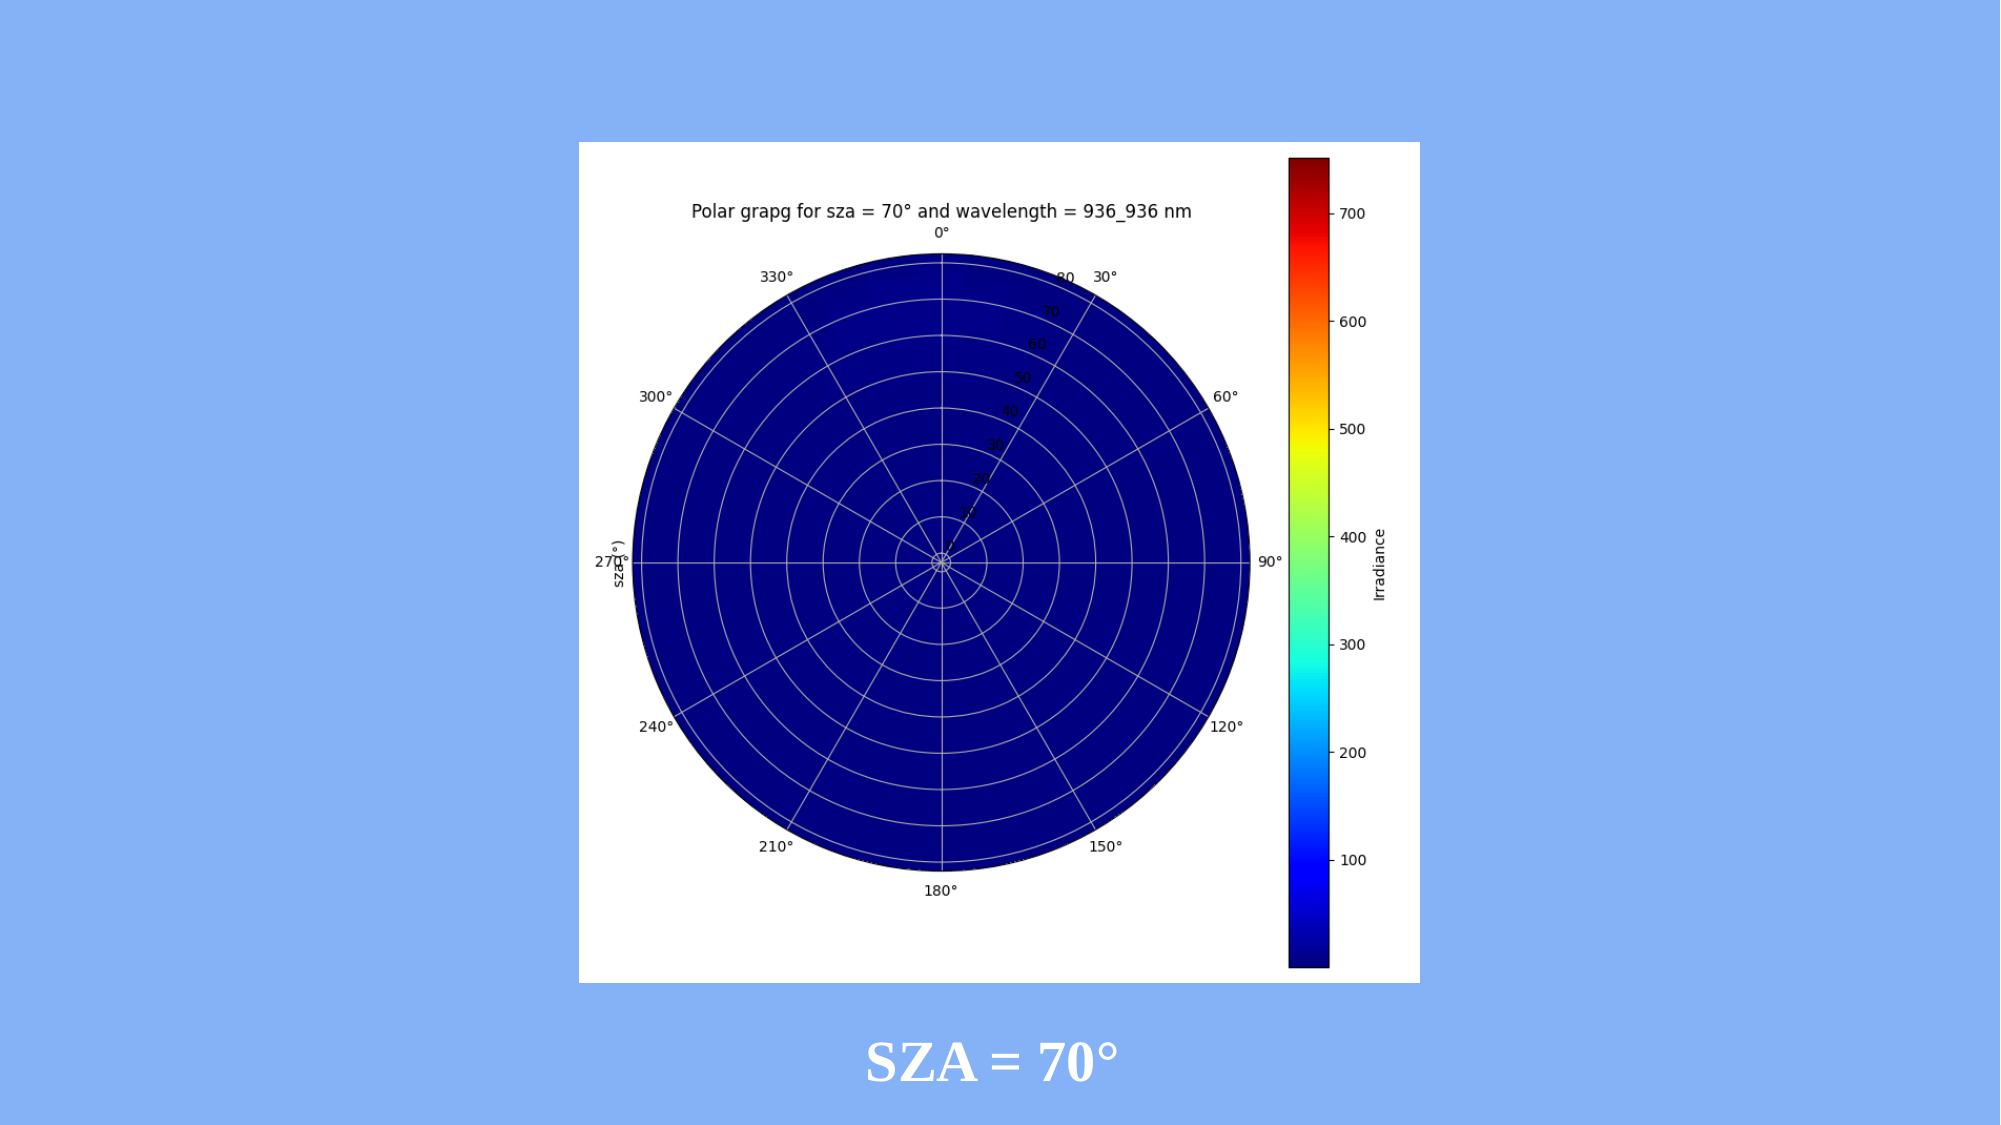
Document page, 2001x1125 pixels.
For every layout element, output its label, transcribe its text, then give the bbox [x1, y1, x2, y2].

text_box SZA = 70° [850, 1016, 1150, 1101]
picture [579, 142, 1420, 983]
